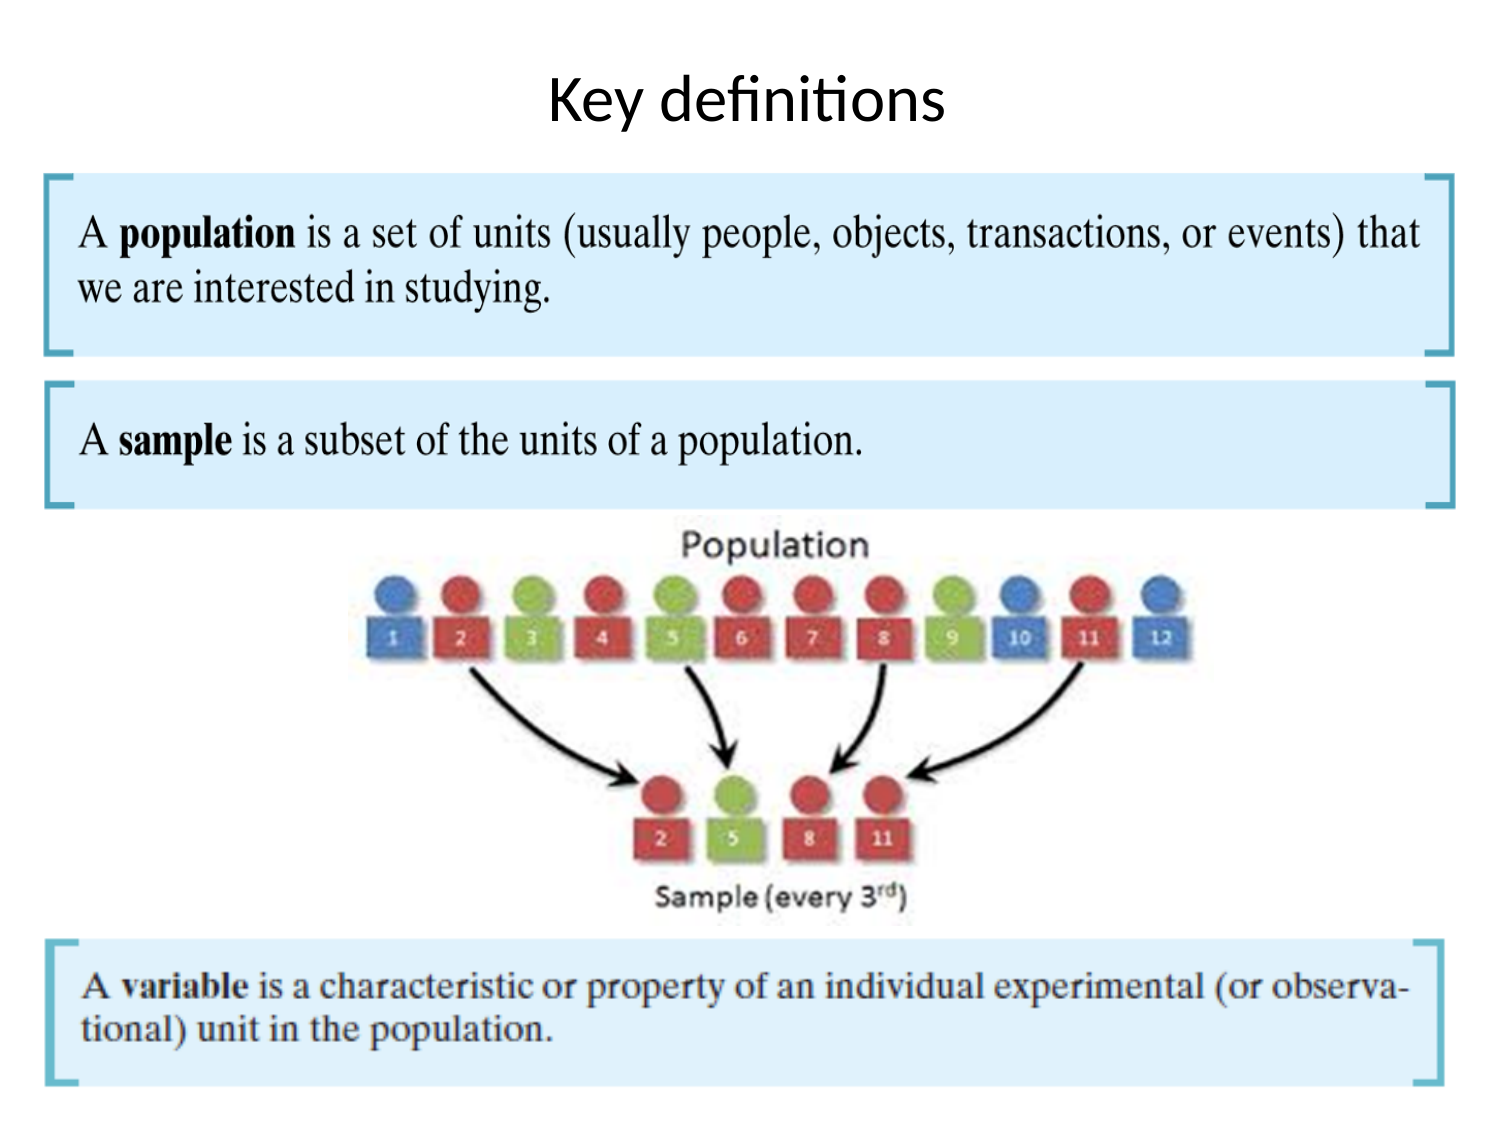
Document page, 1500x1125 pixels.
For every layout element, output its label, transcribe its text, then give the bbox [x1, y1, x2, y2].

title Key definitions [72, 54, 1423, 135]
picture [33, 158, 1463, 926]
picture [36, 930, 1462, 1099]
